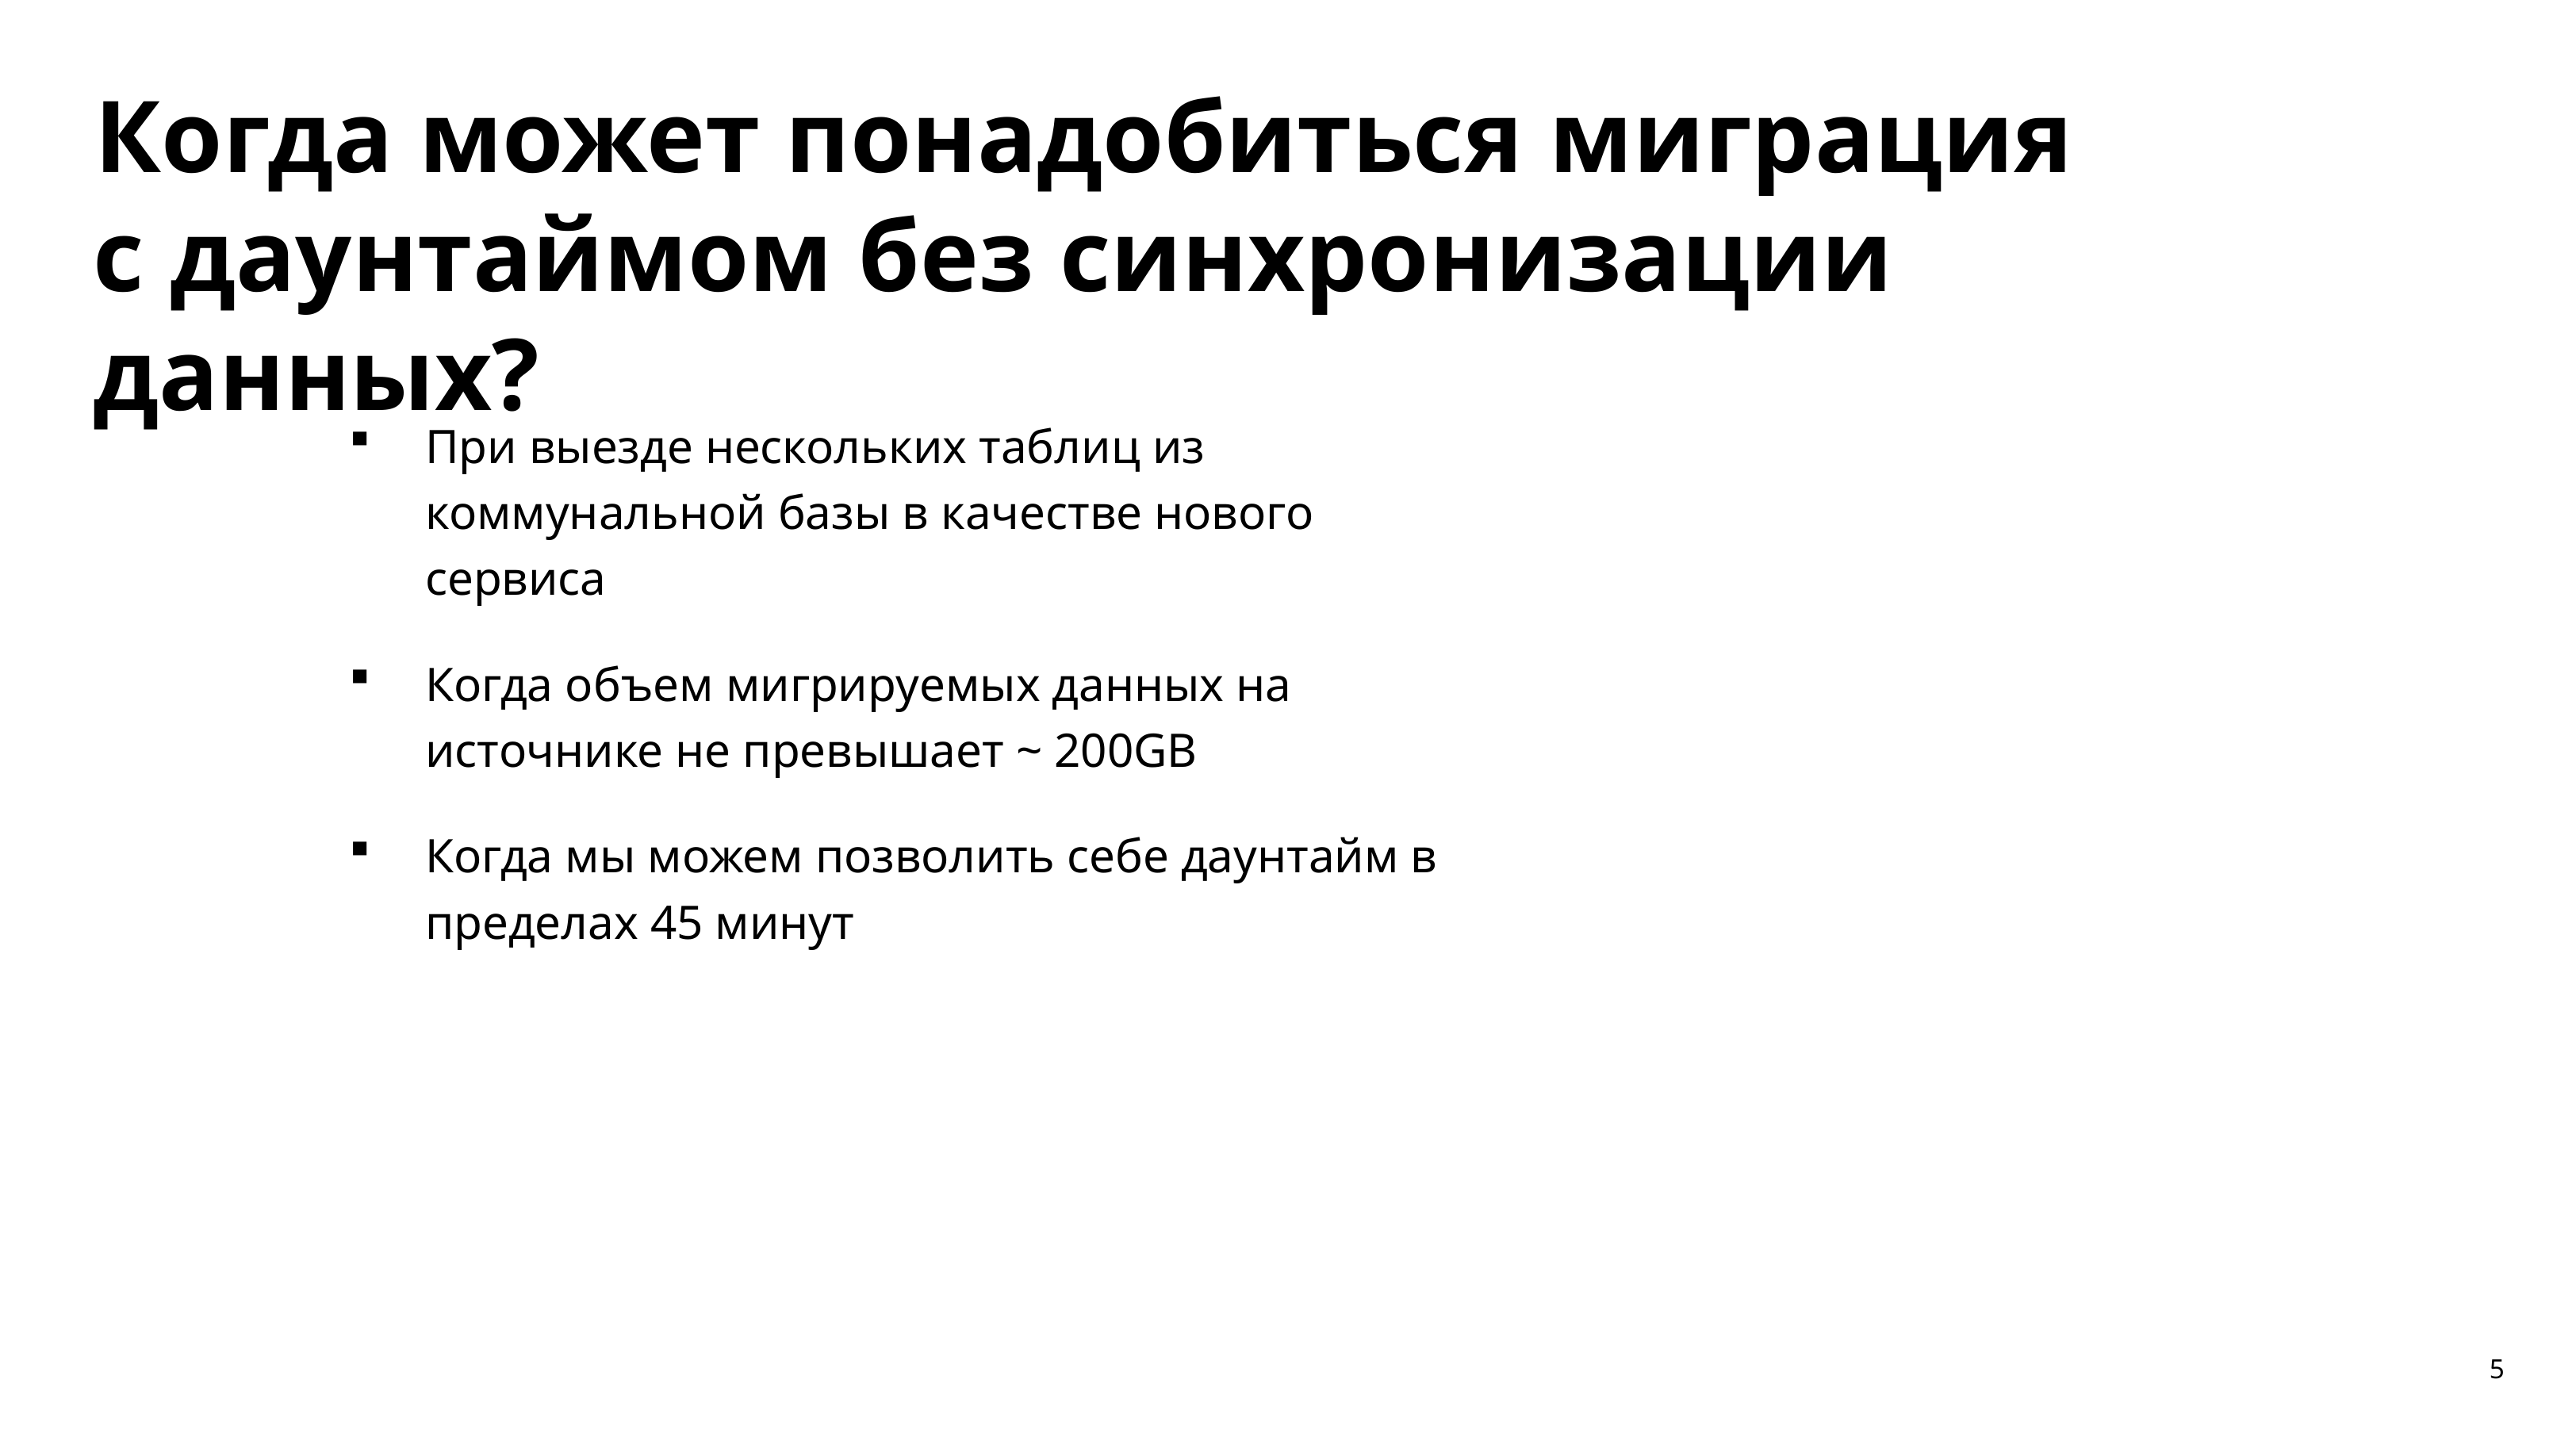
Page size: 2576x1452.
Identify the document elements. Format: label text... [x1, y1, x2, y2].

text_box При выезде нескольких таблиц из коммунальной базы в качестве нового сервиса Когда объем мигрируемых данных на источнике не превышает ~ 200GB Когда мы можем позволить себе даунтайм в пределах 45 минут [349, 431, 1506, 948]
slide_number 5 [2377, 1342, 2517, 1398]
text_box Когда может понадобиться миграция с даунтаймом без синхронизации данных? [93, 73, 2141, 431]
